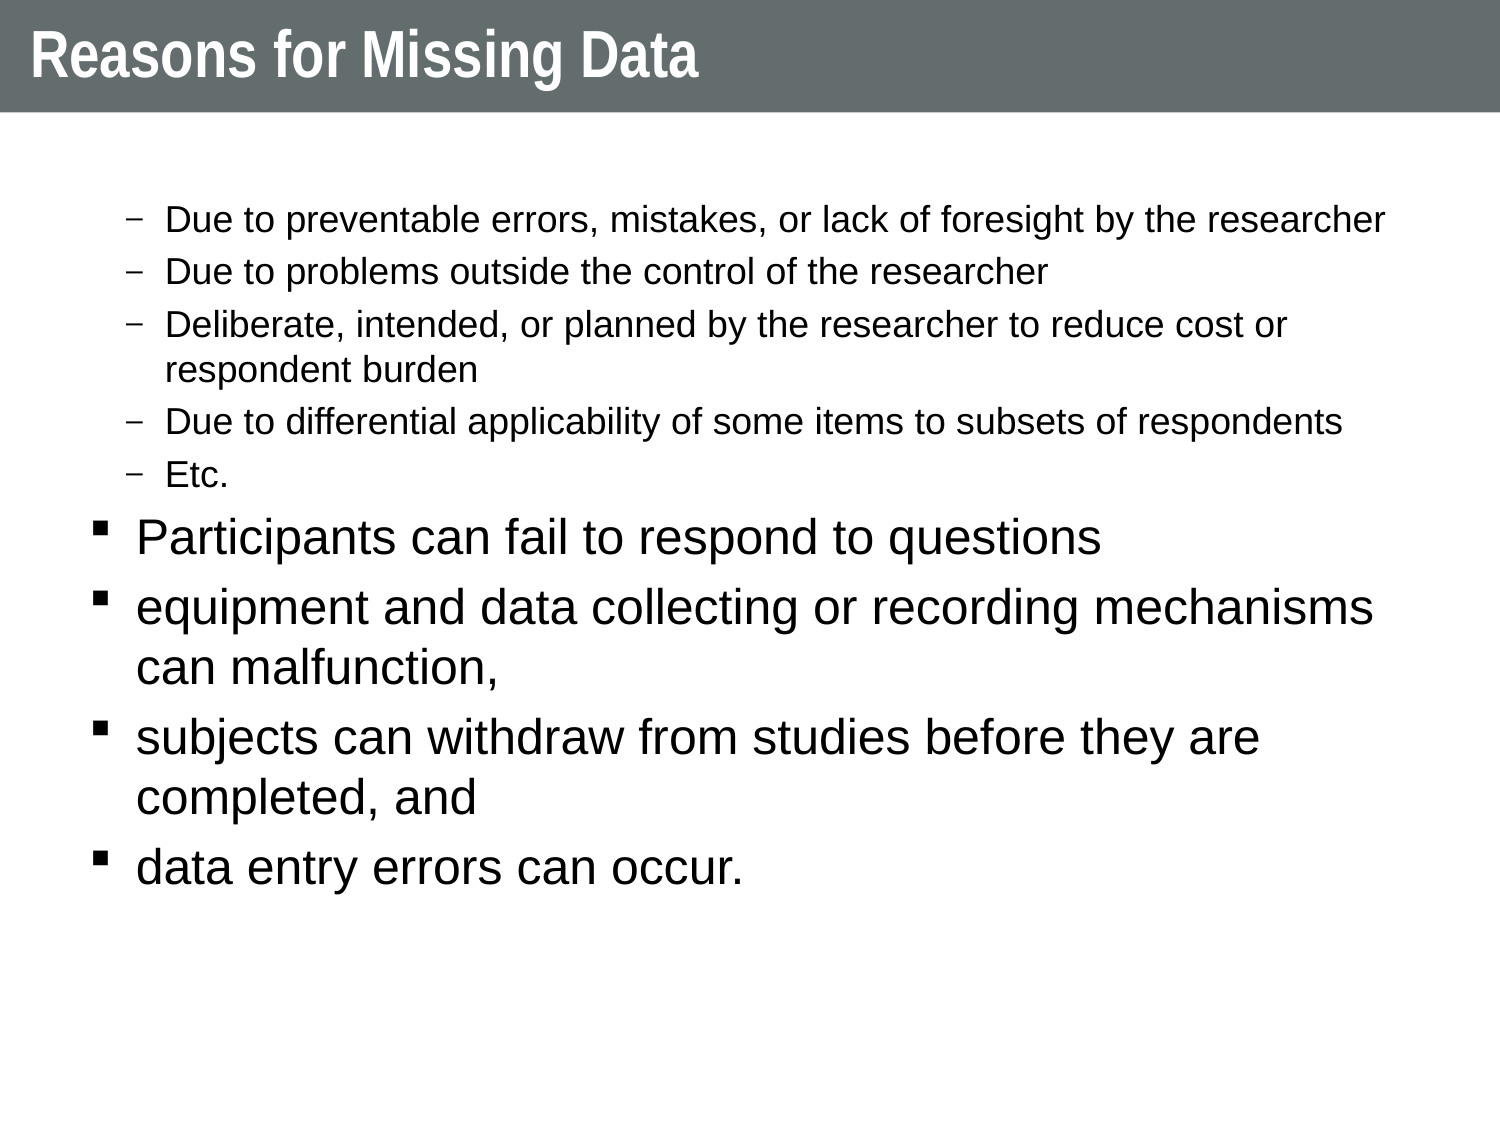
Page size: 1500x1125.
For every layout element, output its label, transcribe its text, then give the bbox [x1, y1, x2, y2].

text_box Due to preventable errors, mistakes, or lack of foresight by the researcher Due to problems outside the control of the researcher Deliberate, intended, or planned by the researcher to reduce cost or respondent burden Due to differential applicability of some items to subsets of respondents Etc. Participants can fail to respond to questions equipment and data collecting or recording mechanisms can malfunction, subjects can withdraw from studies before they are completed, and data entry errors can occur. [74, 187, 1425, 1005]
title Reasons for Missing Data [0, 0, 1500, 117]
